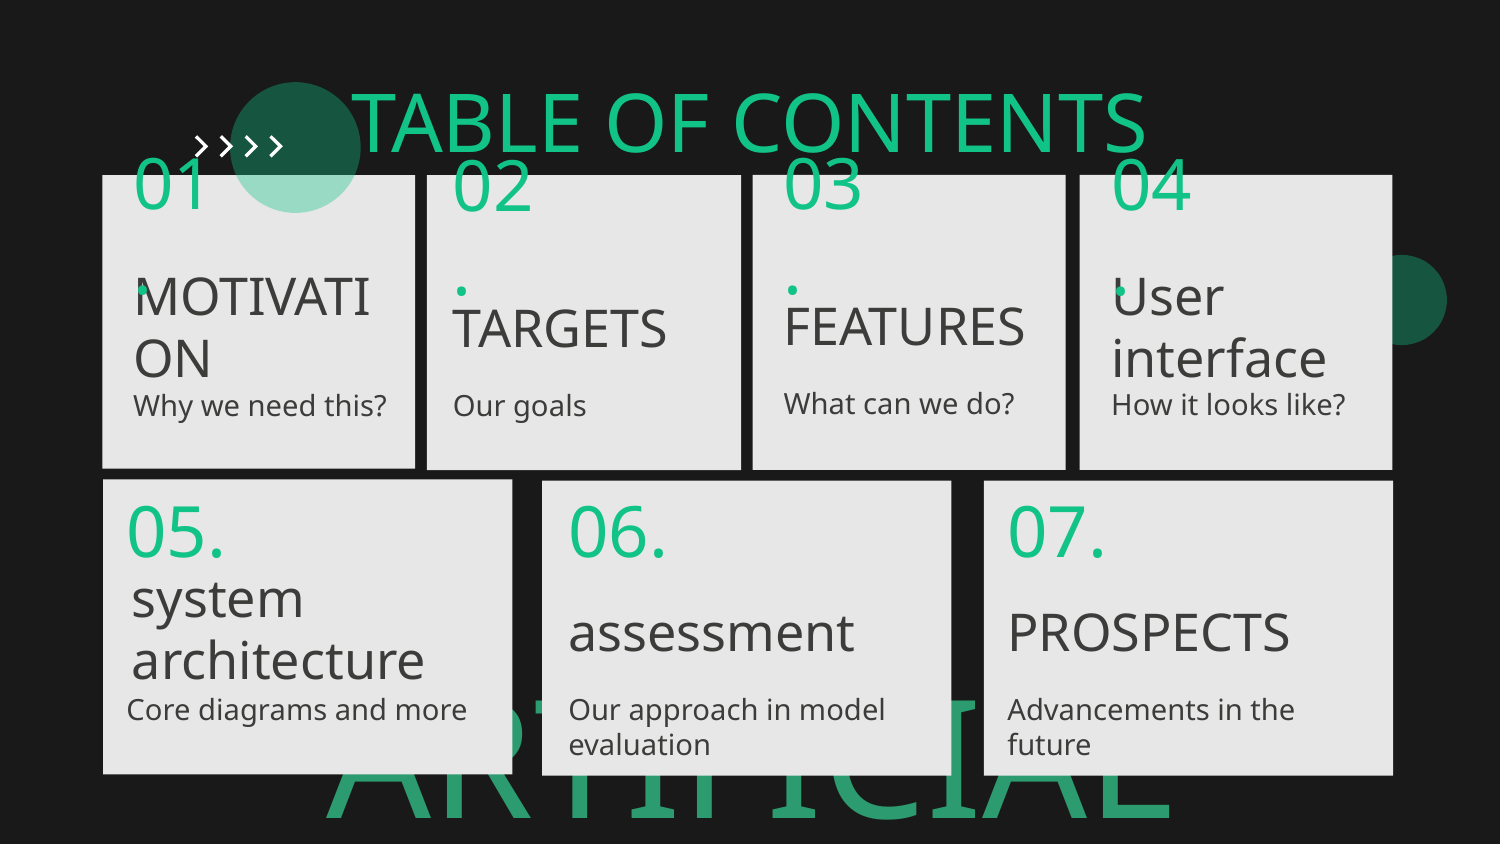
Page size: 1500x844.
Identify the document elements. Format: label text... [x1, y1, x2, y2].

title assessment [553, 571, 937, 676]
subtitle Our goals [438, 372, 733, 452]
text_box 04. [1096, 190, 1213, 259]
text_box [231, 82, 361, 213]
text_box [426, 175, 742, 471]
text_box [1079, 174, 1393, 470]
title 07. [992, 495, 1144, 563]
subtitle Our approach in model evaluation [553, 676, 937, 756]
title TARGETS [438, 267, 733, 372]
subtitle Advancements in the future [992, 676, 1376, 756]
title 02. [438, 191, 554, 259]
text_box How it looks like? [1096, 371, 1390, 452]
title 01. [118, 190, 235, 258]
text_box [194, 134, 284, 158]
title MOTIVATION [118, 267, 411, 385]
title 03. [768, 189, 885, 258]
title TABLE OF CONTENTS [118, 72, 1382, 167]
title FEATURES [768, 265, 1062, 370]
text_box [542, 480, 952, 776]
text_box [983, 480, 1394, 776]
text_box User interface [1096, 266, 1390, 371]
text_box [1393, 254, 1447, 346]
subtitle Core diagrams and more [111, 676, 495, 757]
text_box [102, 175, 416, 469]
text_box [103, 479, 513, 775]
title 05. [111, 495, 263, 564]
title 06. [553, 495, 705, 563]
text_box [752, 174, 1066, 470]
subtitle What can we do? [768, 370, 1062, 451]
subtitle Why we need this? [118, 385, 411, 451]
title system architecture [116, 564, 498, 691]
title PROSPECTS [992, 571, 1376, 676]
